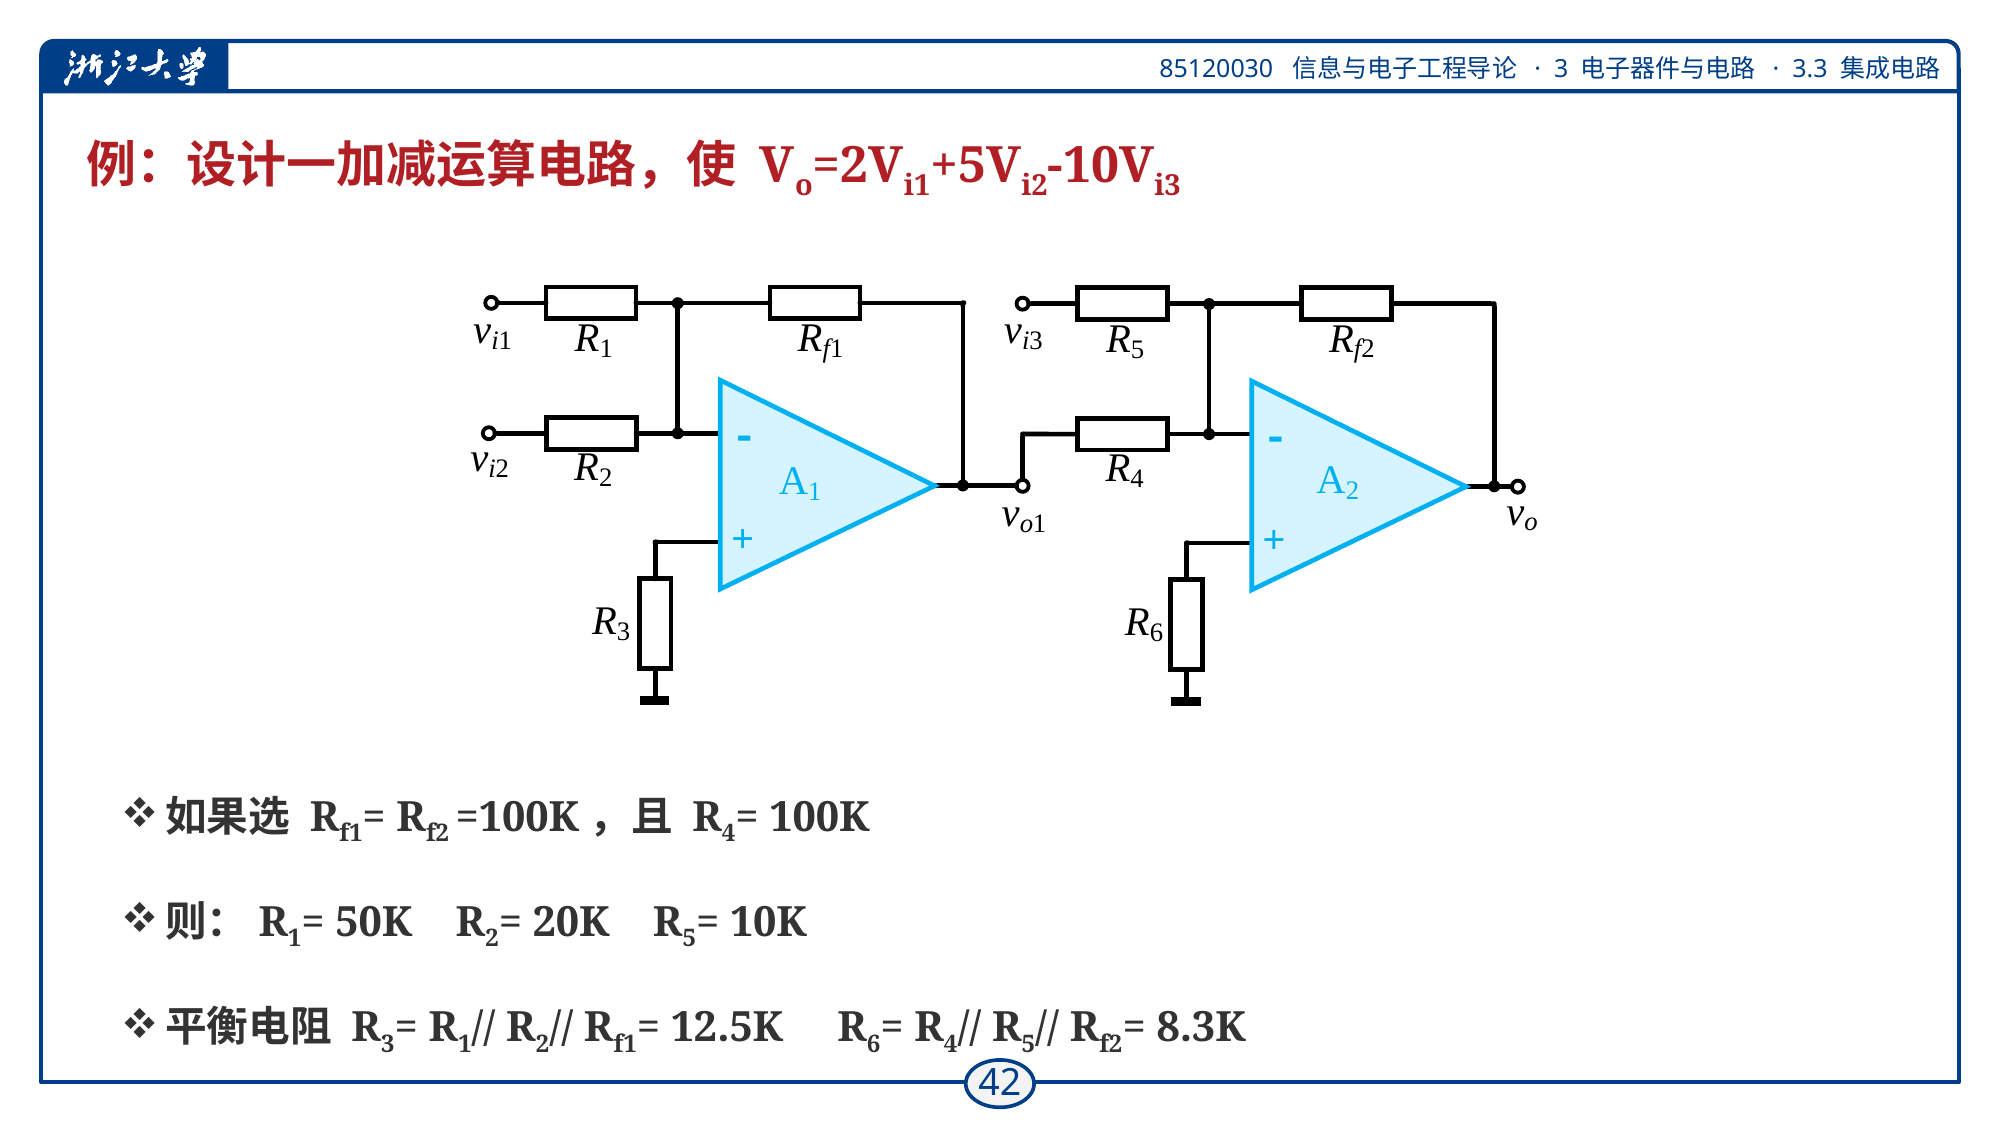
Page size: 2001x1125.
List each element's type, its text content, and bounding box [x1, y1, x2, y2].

list 如果选 Rf1= Rf2 =100K，且 R4= 100K 则：R1= 50K R2= 20K R5= 10K 平衡电阻 R3= R1// R2// Rf1= 12.5K R6= R4// R5// Rf2= 8.3K [106, 753, 1457, 1016]
picture [55, 39, 215, 91]
title 例：设计一加减运算电路，使 Vo=2Vi1+5Vi2-10Vi3 [72, 125, 1926, 198]
picture [447, 282, 1553, 708]
